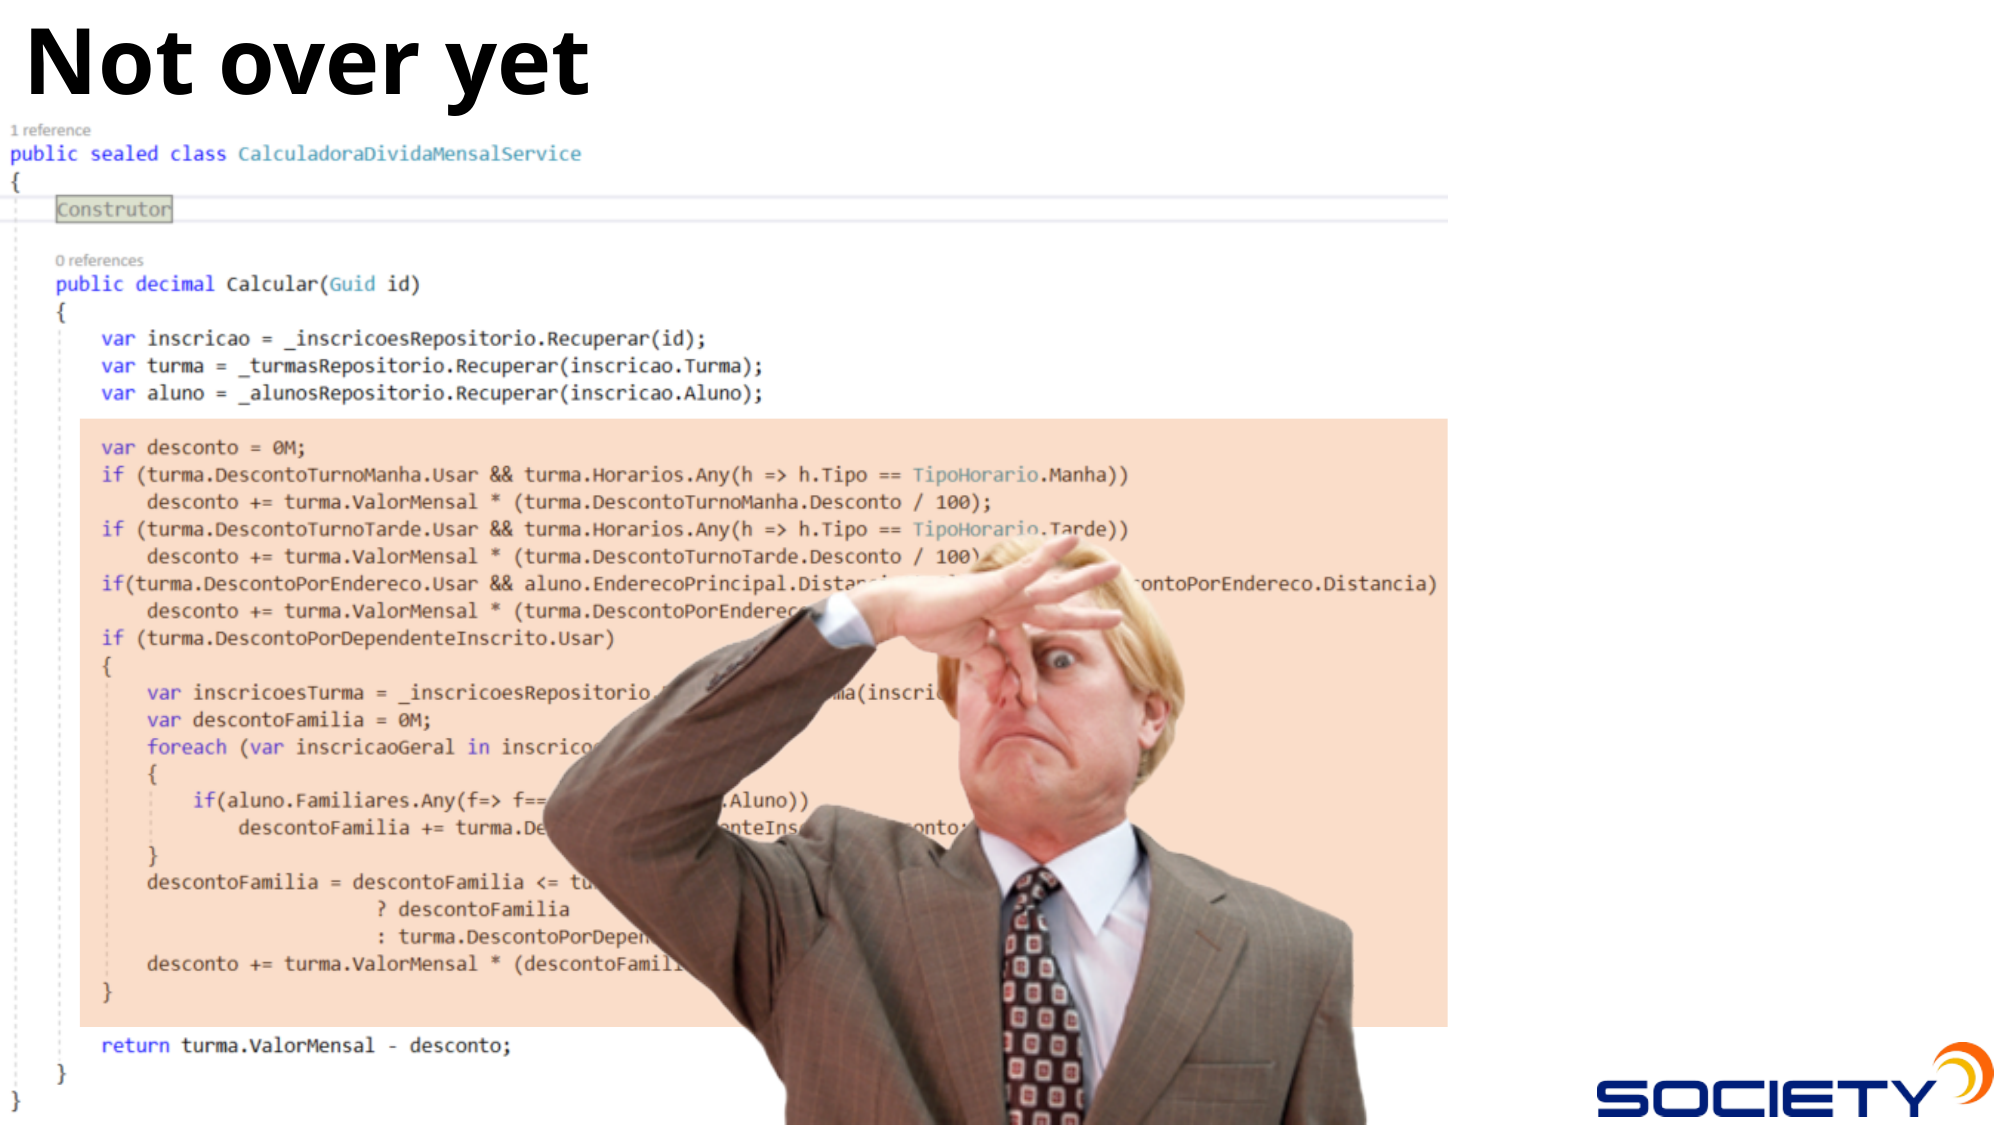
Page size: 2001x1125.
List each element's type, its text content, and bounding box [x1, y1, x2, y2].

text_box Not over yet [0, 0, 1245, 115]
picture [0, 115, 1511, 1125]
picture [1597, 1042, 1994, 1117]
